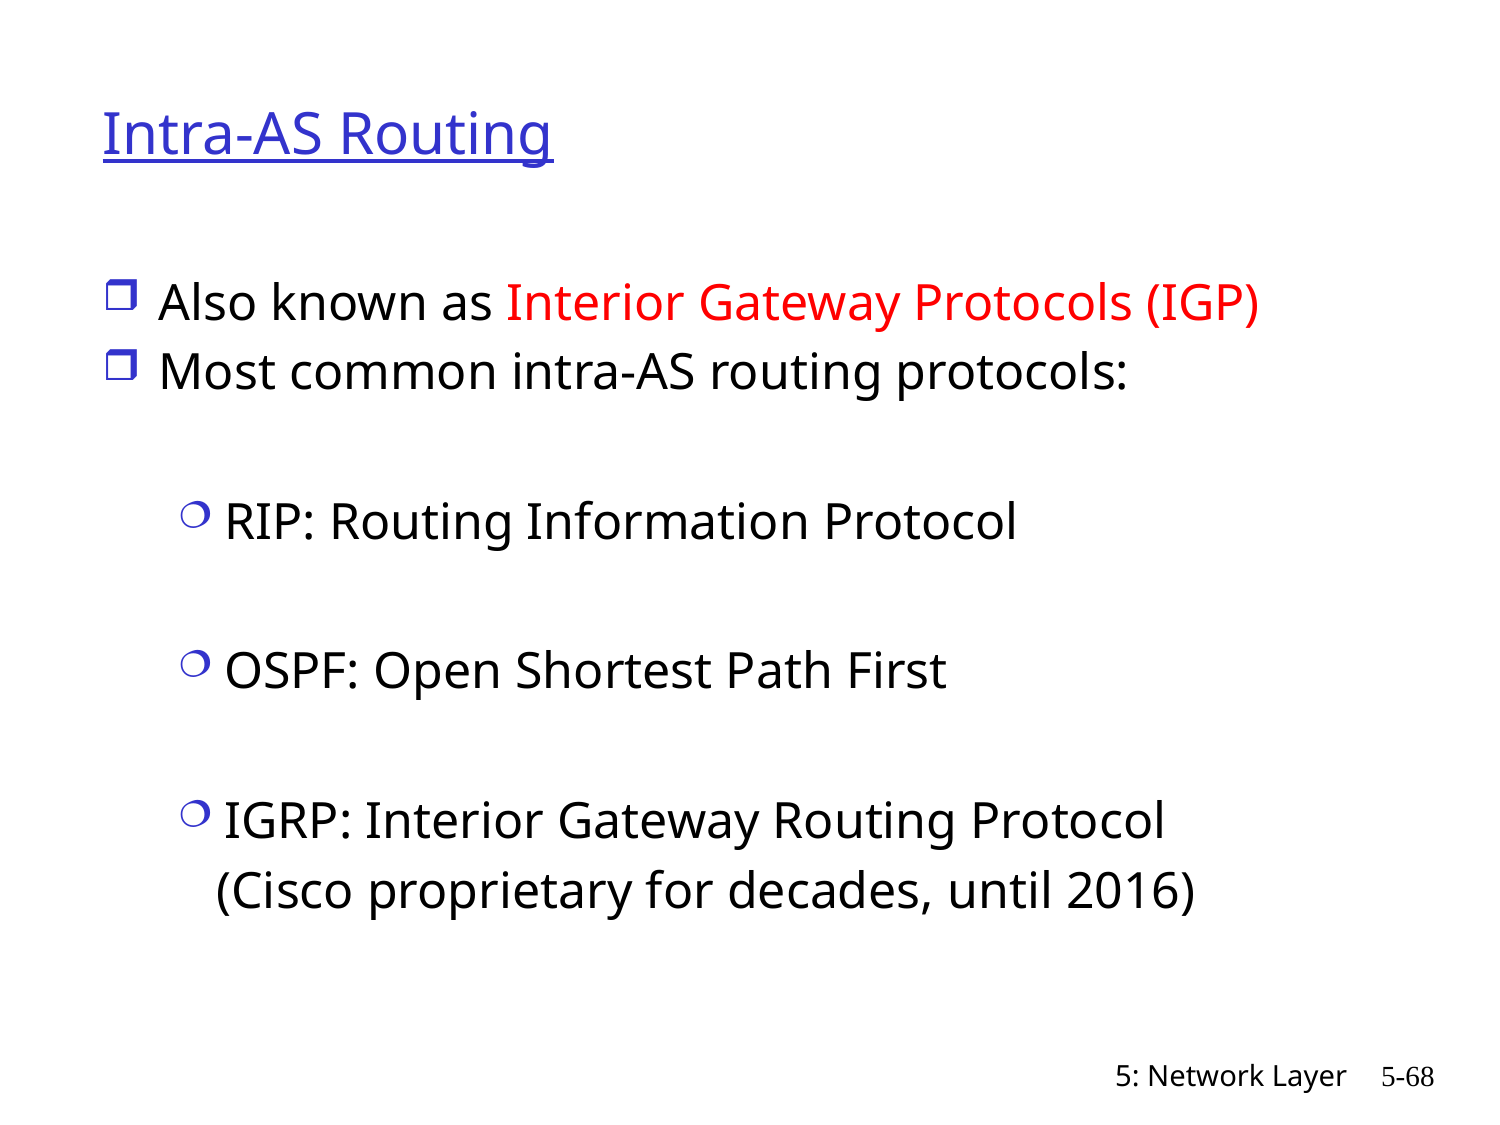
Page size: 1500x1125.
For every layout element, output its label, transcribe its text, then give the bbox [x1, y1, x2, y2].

list Also known as Interior Gateway Protocols (IGP) Most common intra-AS routing protocols: RIP: Routing Information Protocol OSPF: Open Shortest Path First IGRP: Interior Gateway Routing Protocol (Cisco proprietary for decades, until 2016) [87, 262, 1363, 1025]
footer 5: Network Layer [887, 1049, 1338, 1125]
slide_number 5-68 [1338, 1049, 1451, 1125]
title Intra-AS Routing [87, 37, 1363, 225]
